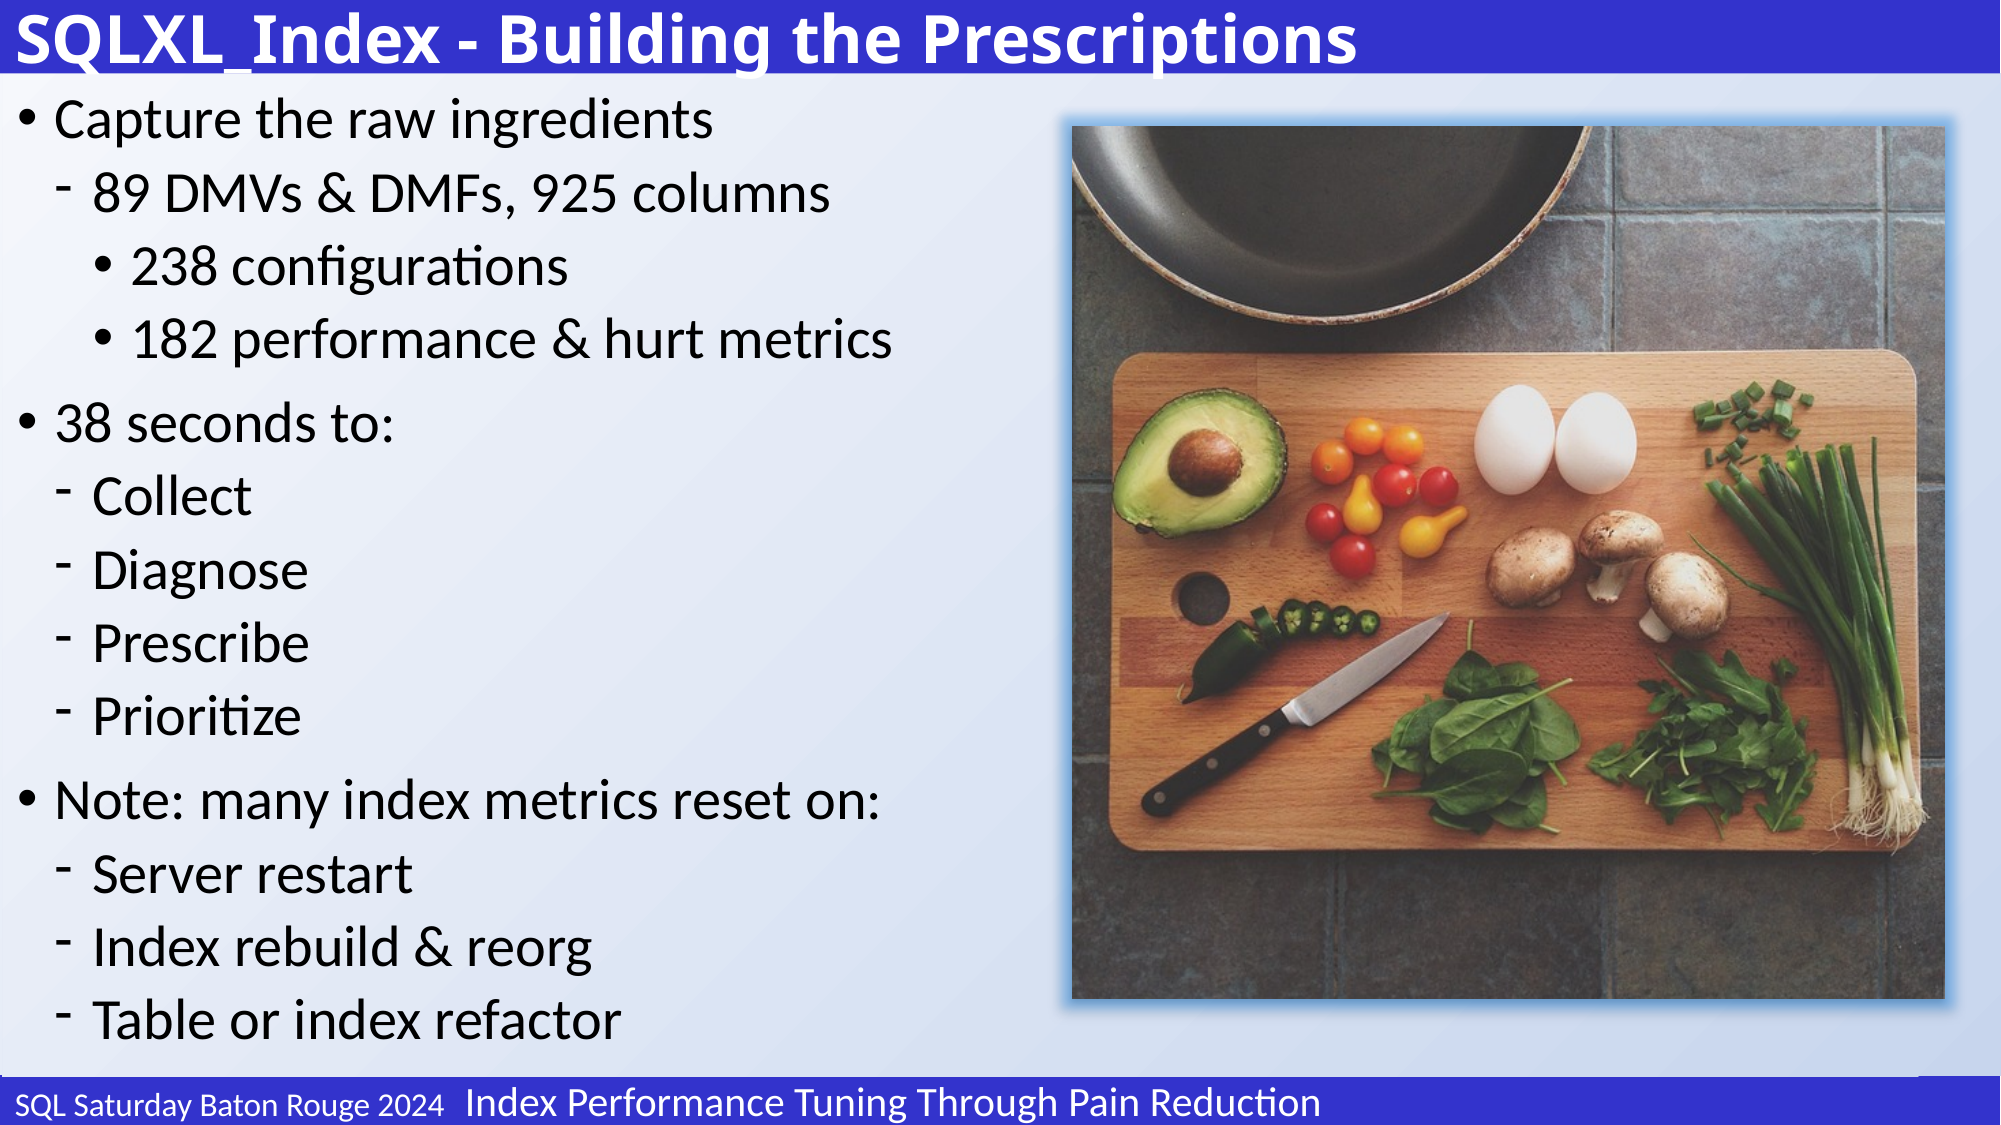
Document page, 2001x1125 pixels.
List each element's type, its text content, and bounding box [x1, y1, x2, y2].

list Capture the raw ingredients 89 DMVs & DMFs, 925 columns 238 configurations 182 performance & hurt metrics 38 seconds to: Collect Diagnose Prescribe Prioritize Note: many index metrics reset on: Server restart Index rebuild & reorg Table or index refactor [2, 74, 2000, 1077]
picture [1071, 126, 1945, 999]
title SQLXL_Index - Building the Prescriptions [0, 0, 2000, 74]
